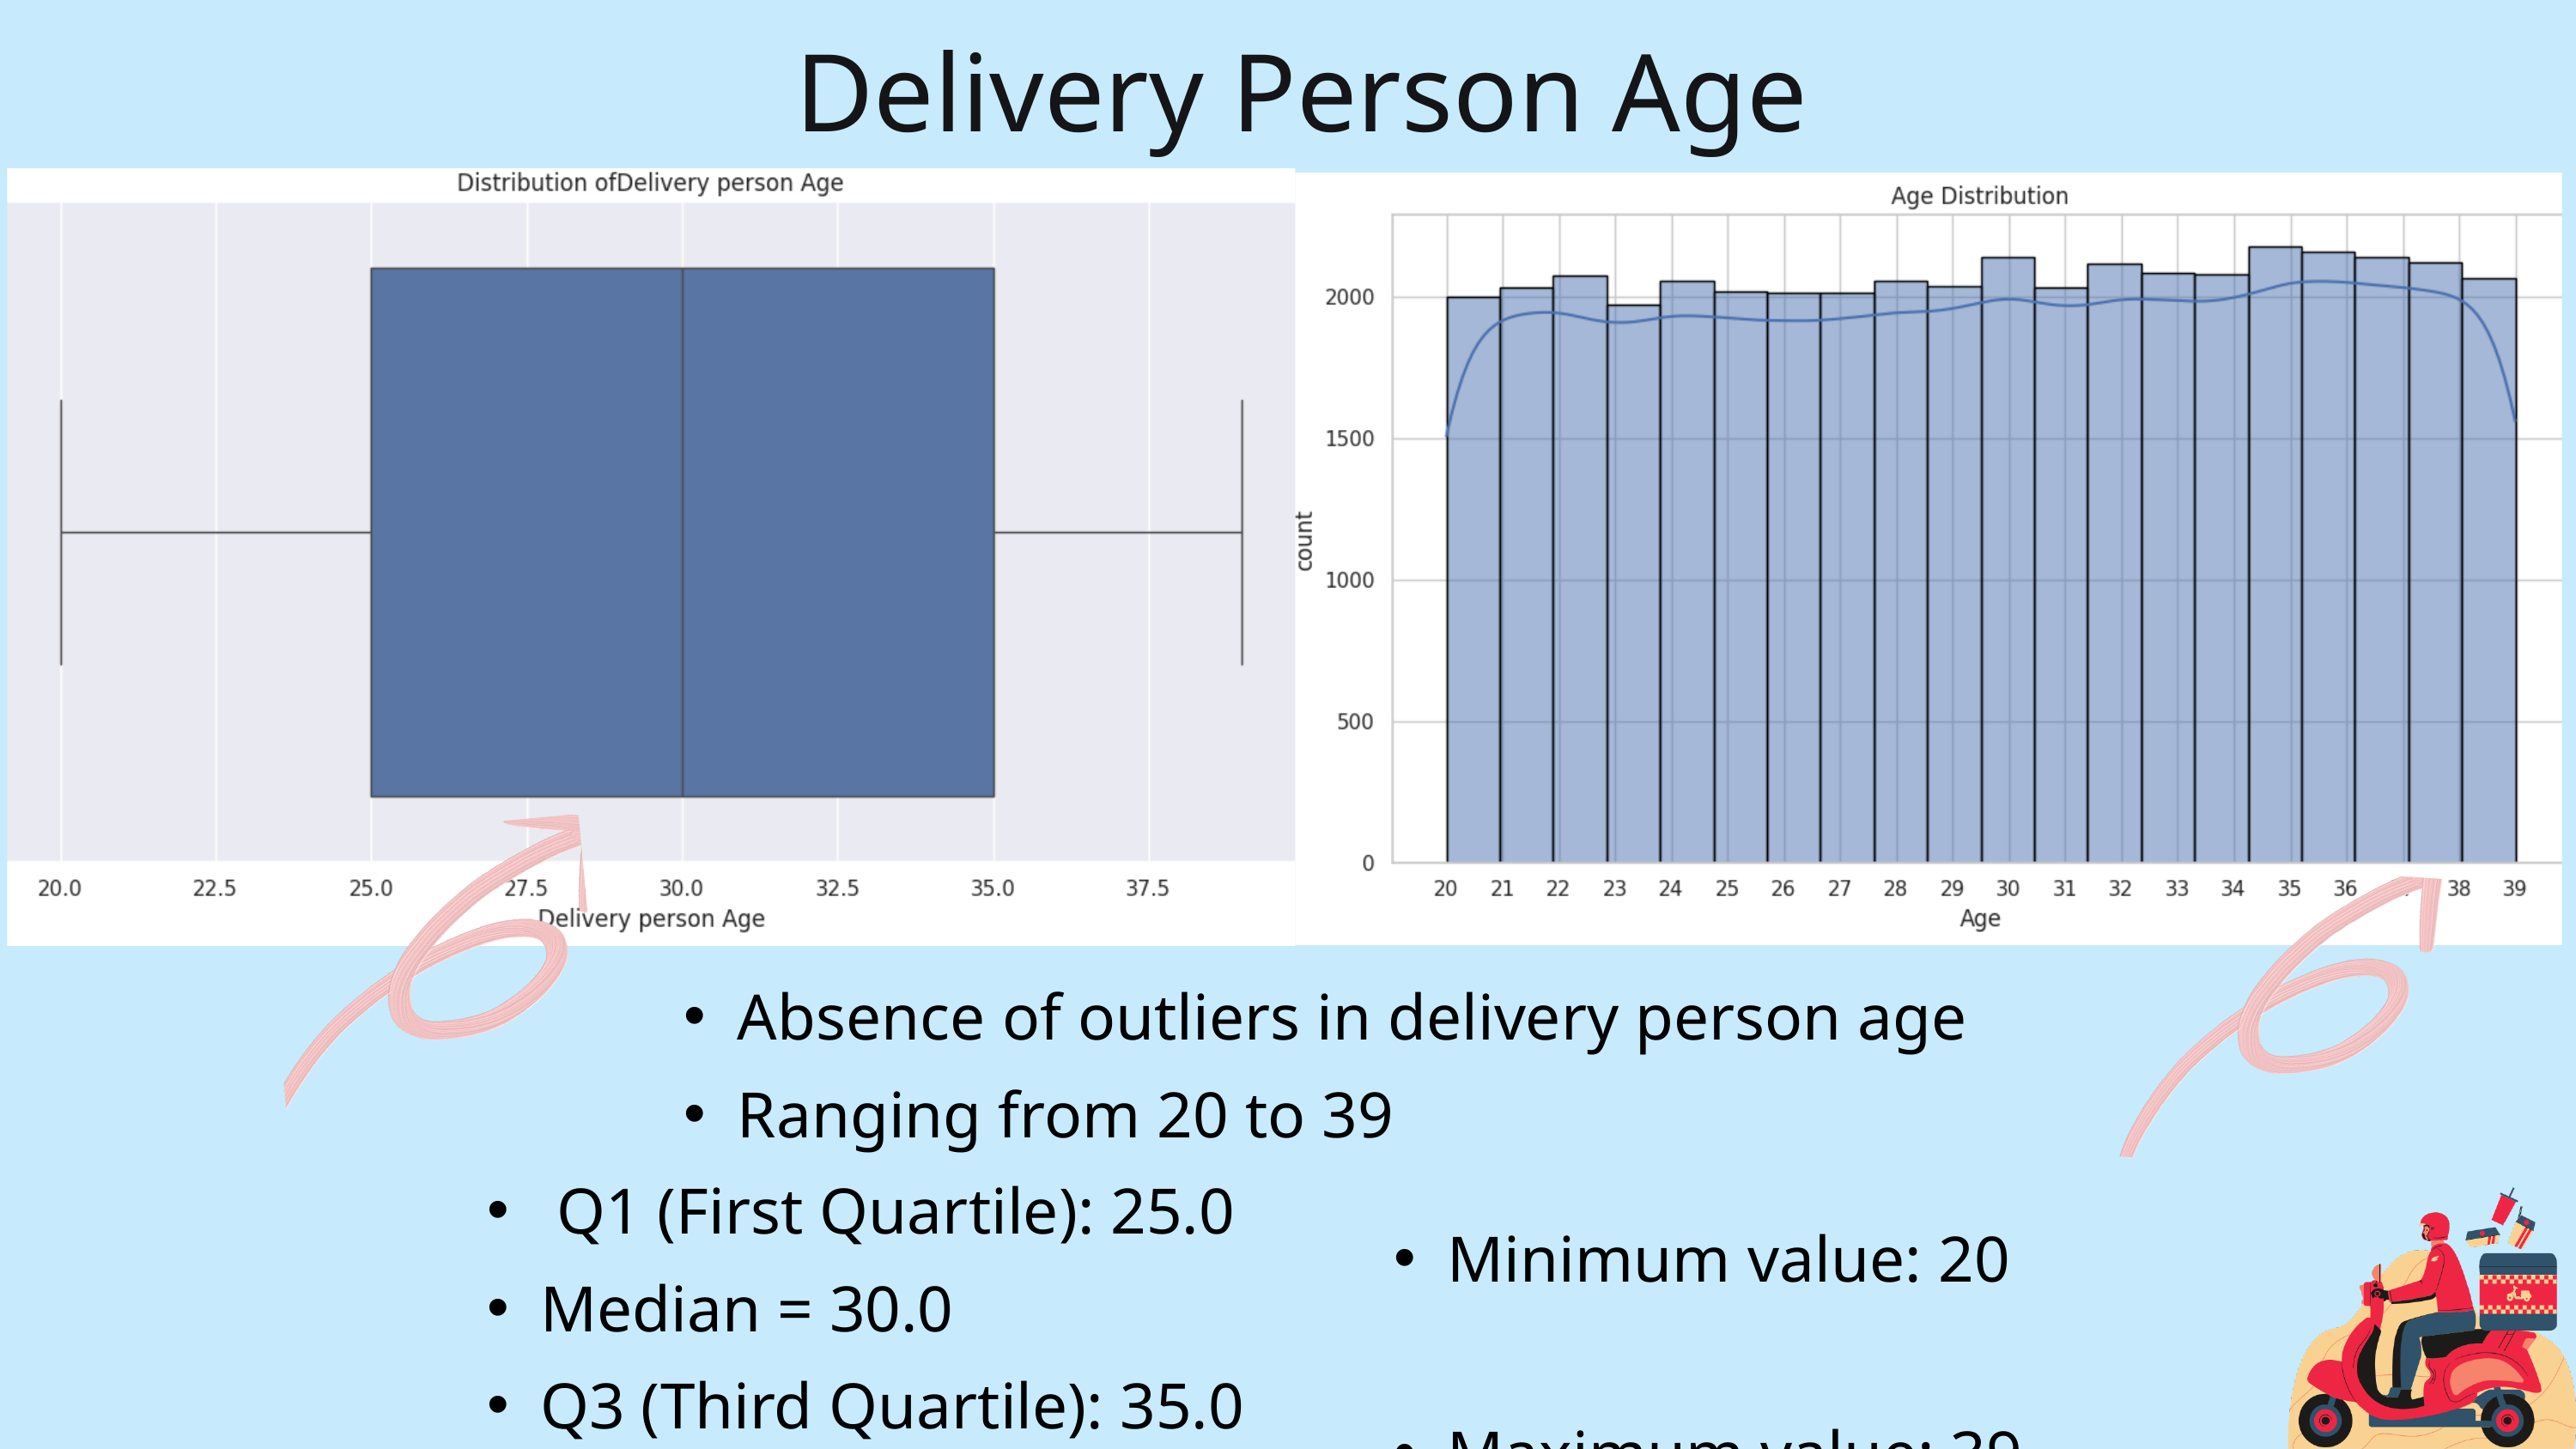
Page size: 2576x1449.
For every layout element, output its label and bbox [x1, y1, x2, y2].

text_box [0, 0, 2576, 1449]
